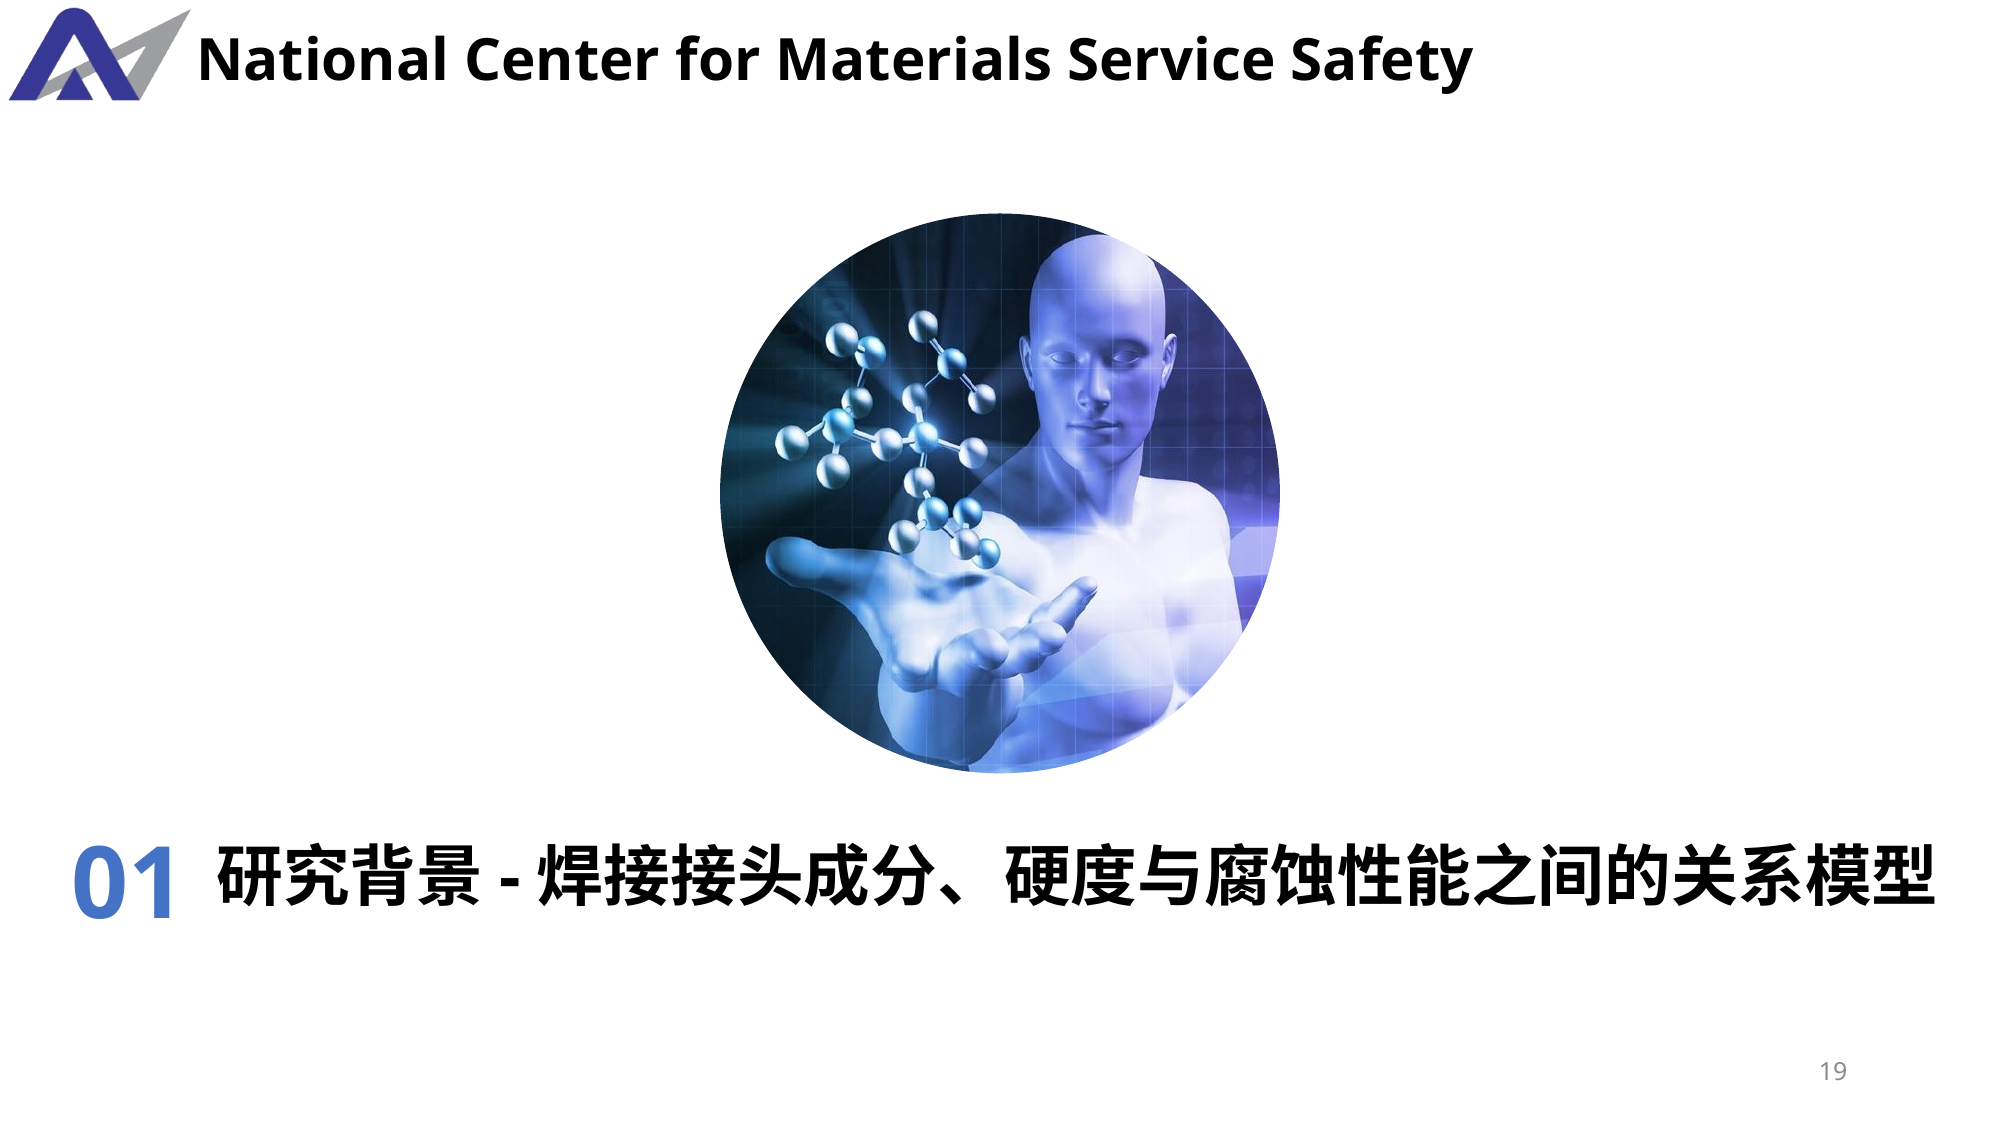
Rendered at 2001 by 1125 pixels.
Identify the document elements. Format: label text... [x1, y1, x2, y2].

text_box National Center for Materials Service Safety [192, 14, 1489, 100]
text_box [51, 811, 1949, 948]
text_box [719, 212, 1281, 775]
slide_number 19 [1412, 1042, 1863, 1103]
picture [7, 7, 192, 101]
